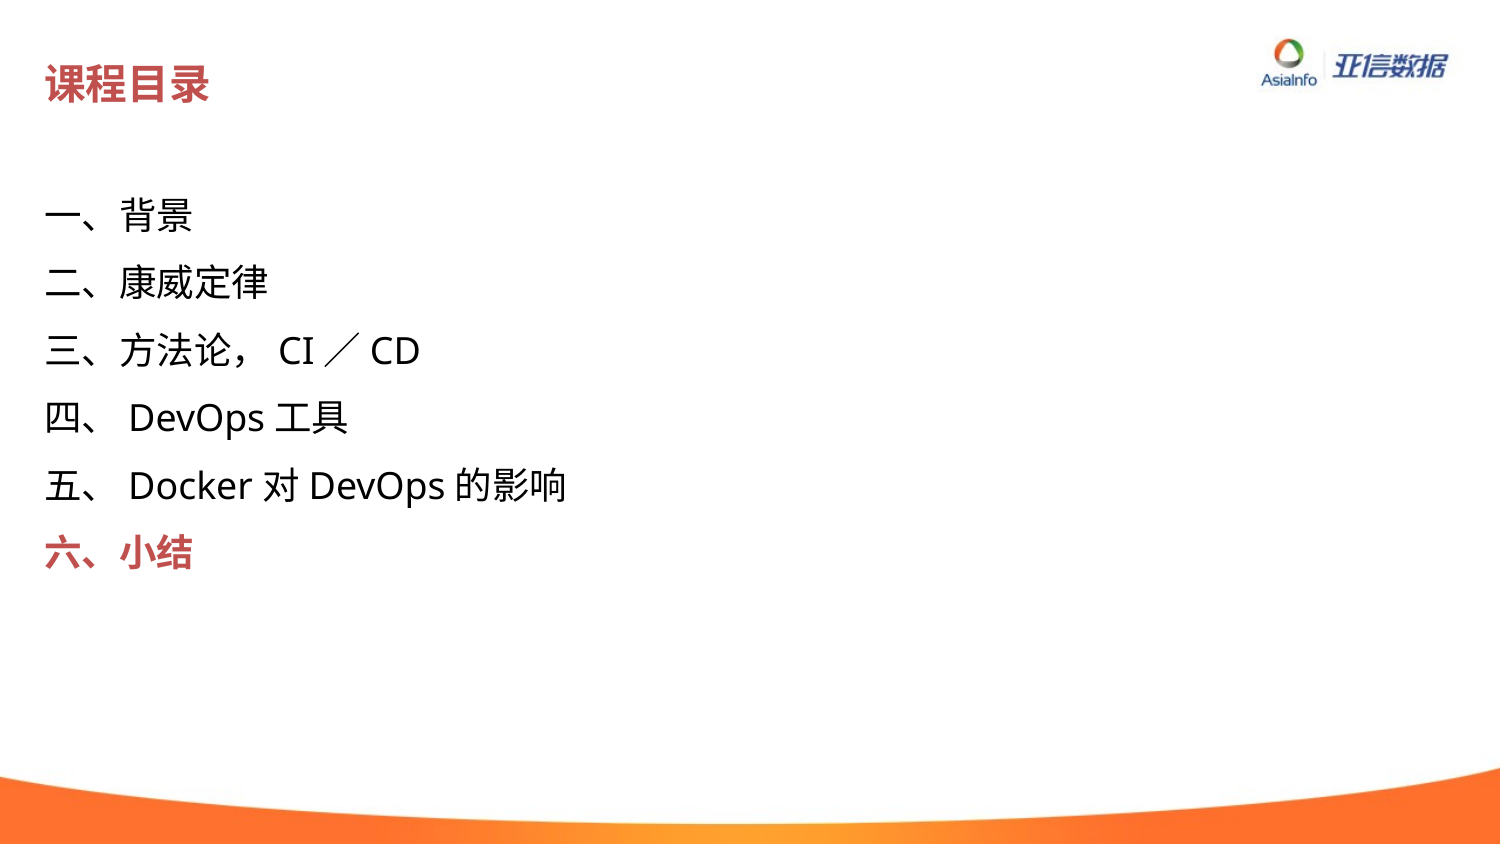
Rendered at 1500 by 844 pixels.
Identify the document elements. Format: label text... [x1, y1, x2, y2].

picture [0, 0, 1500, 844]
text_box 一、背景 二、康威定律 三、方法论，CI／CD 四、DevOps工具 五、Docker对DevOps的影响 六、小结 [29, 161, 963, 582]
title 课程目录 [29, 26, 1477, 116]
